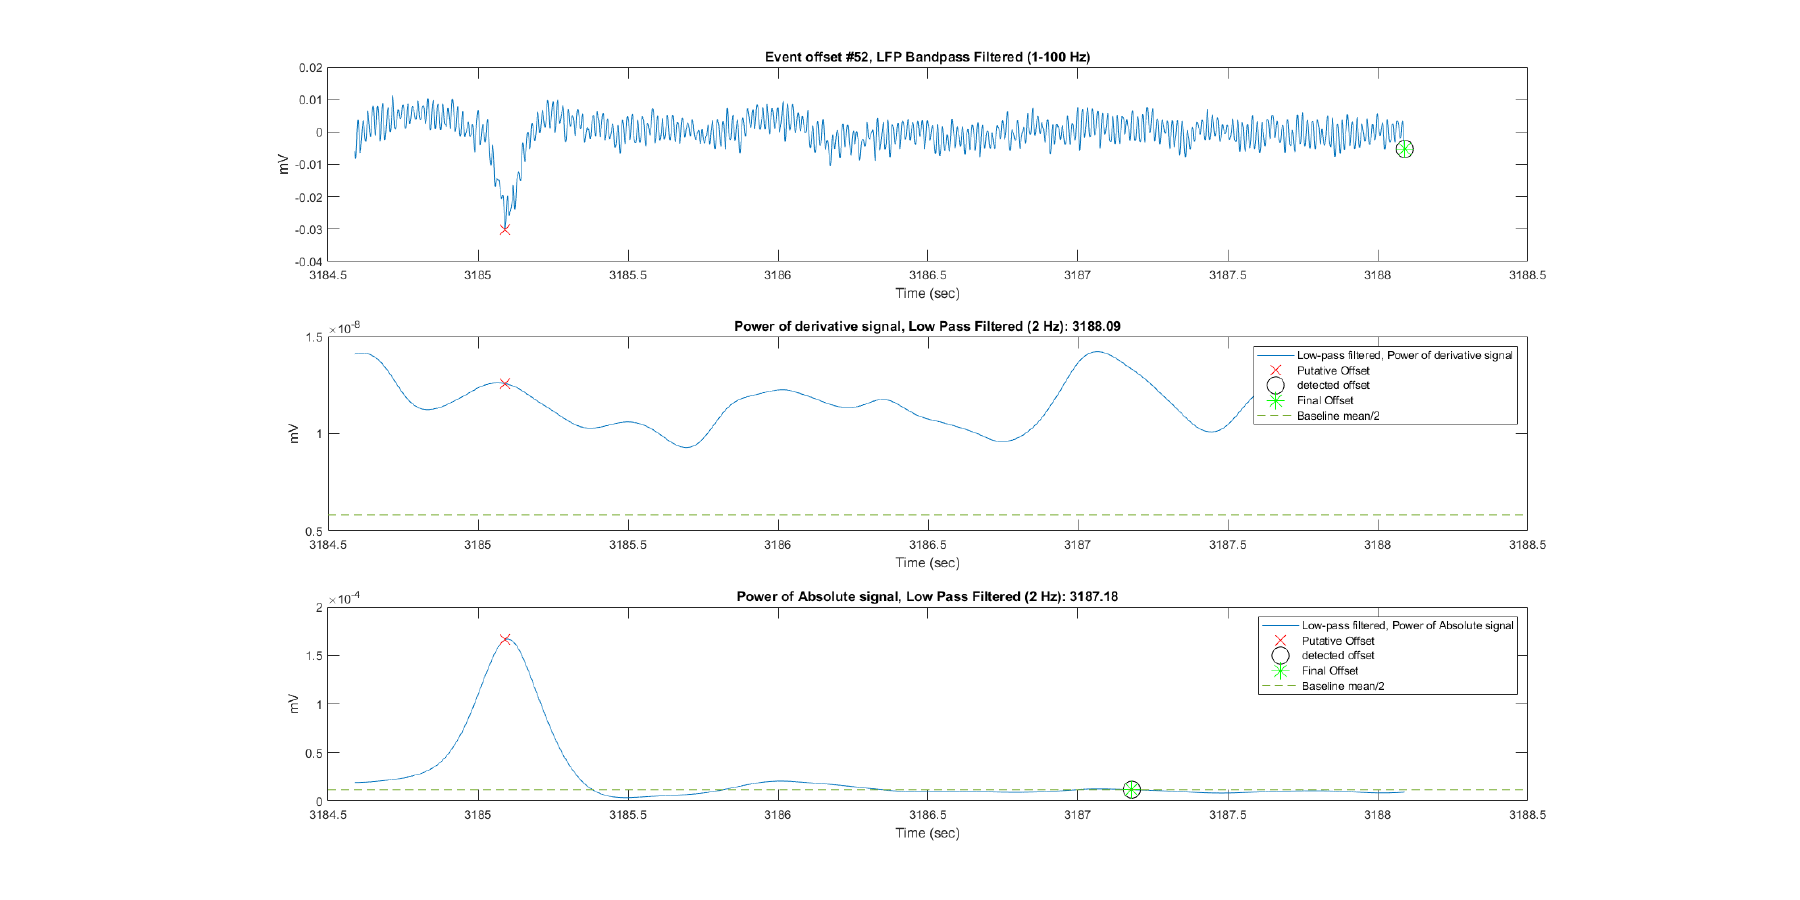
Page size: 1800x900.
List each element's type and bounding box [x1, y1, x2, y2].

picture [126, 0, 1674, 900]
